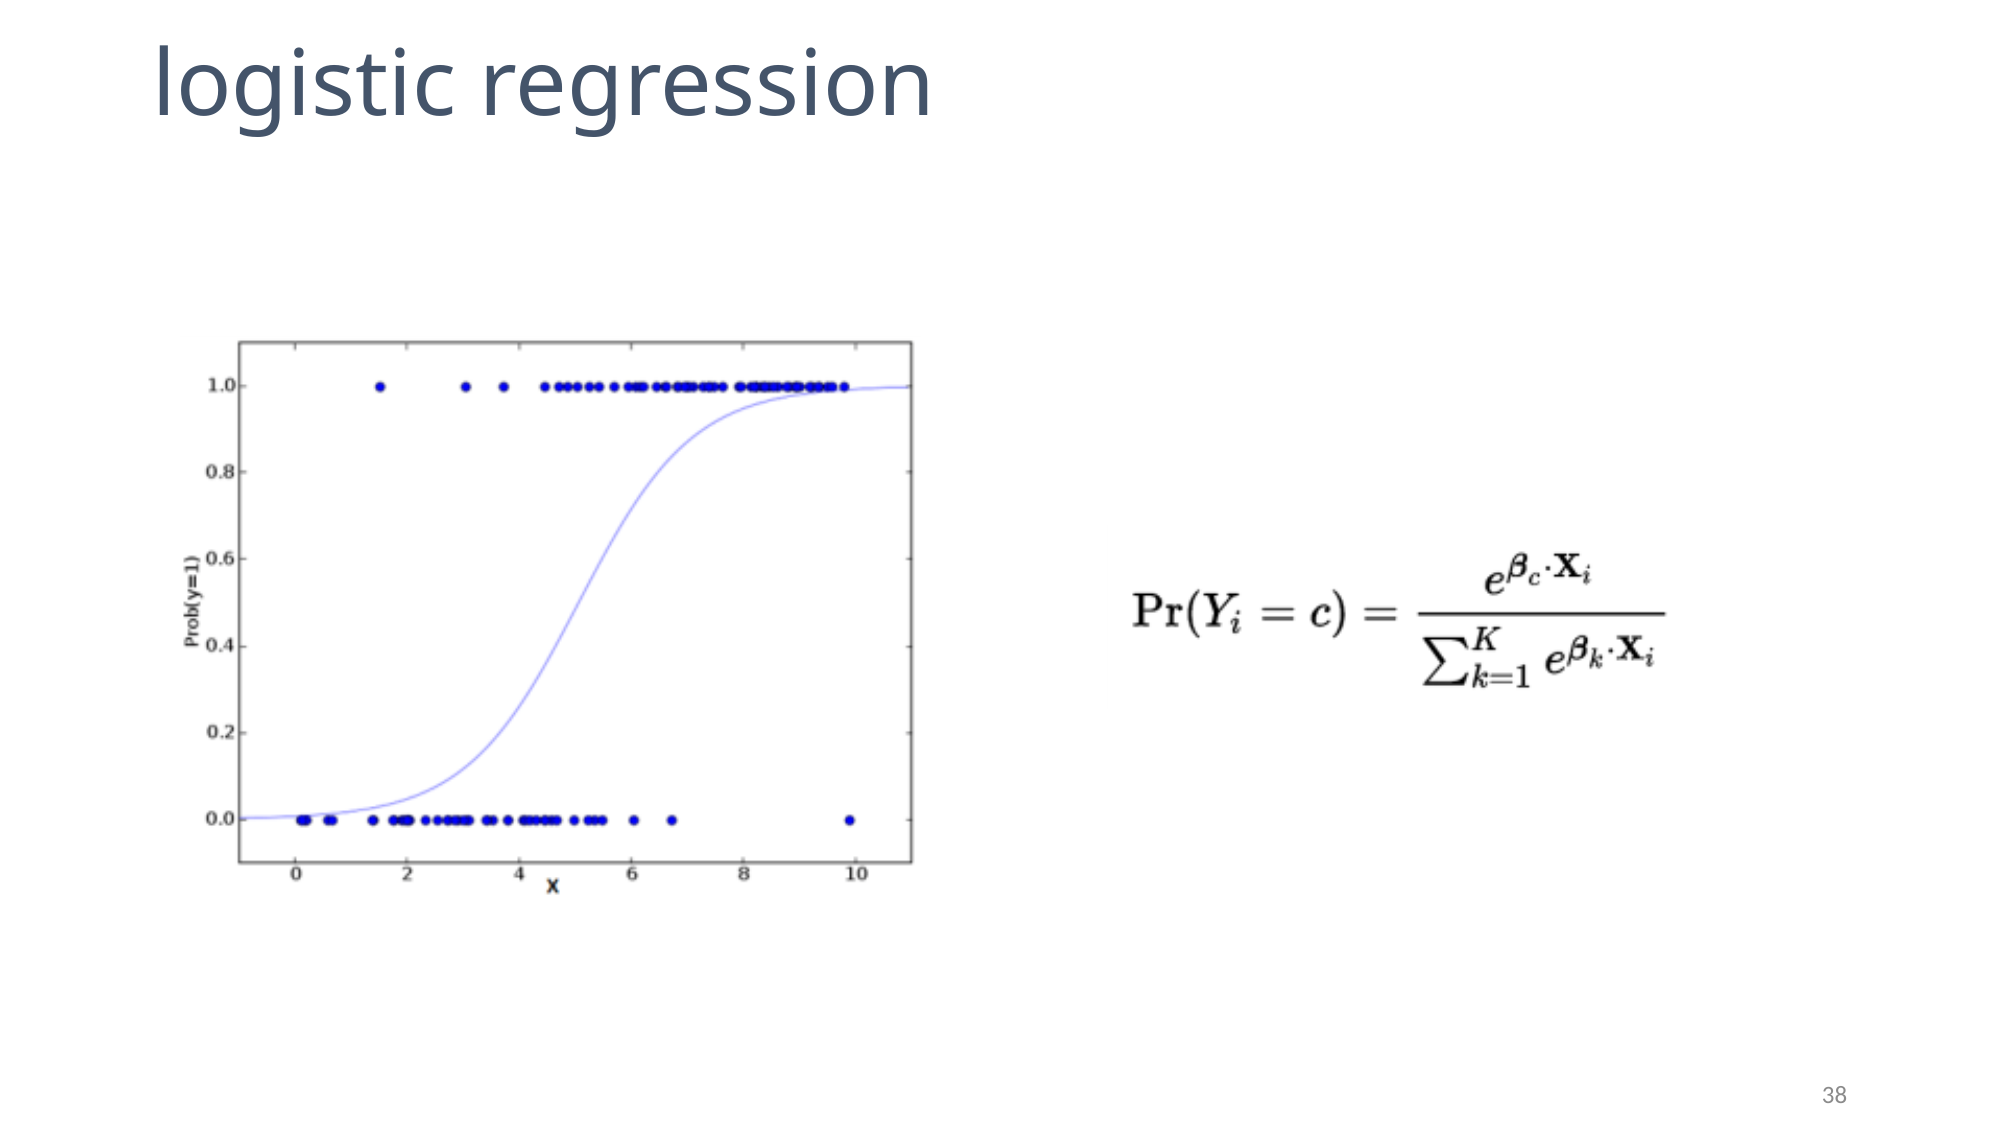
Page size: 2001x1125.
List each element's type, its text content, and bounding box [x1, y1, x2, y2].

picture [180, 335, 921, 899]
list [1106, 525, 1682, 709]
title logistic regression [137, 2, 1863, 170]
slide_number 38 [1412, 1064, 1863, 1124]
